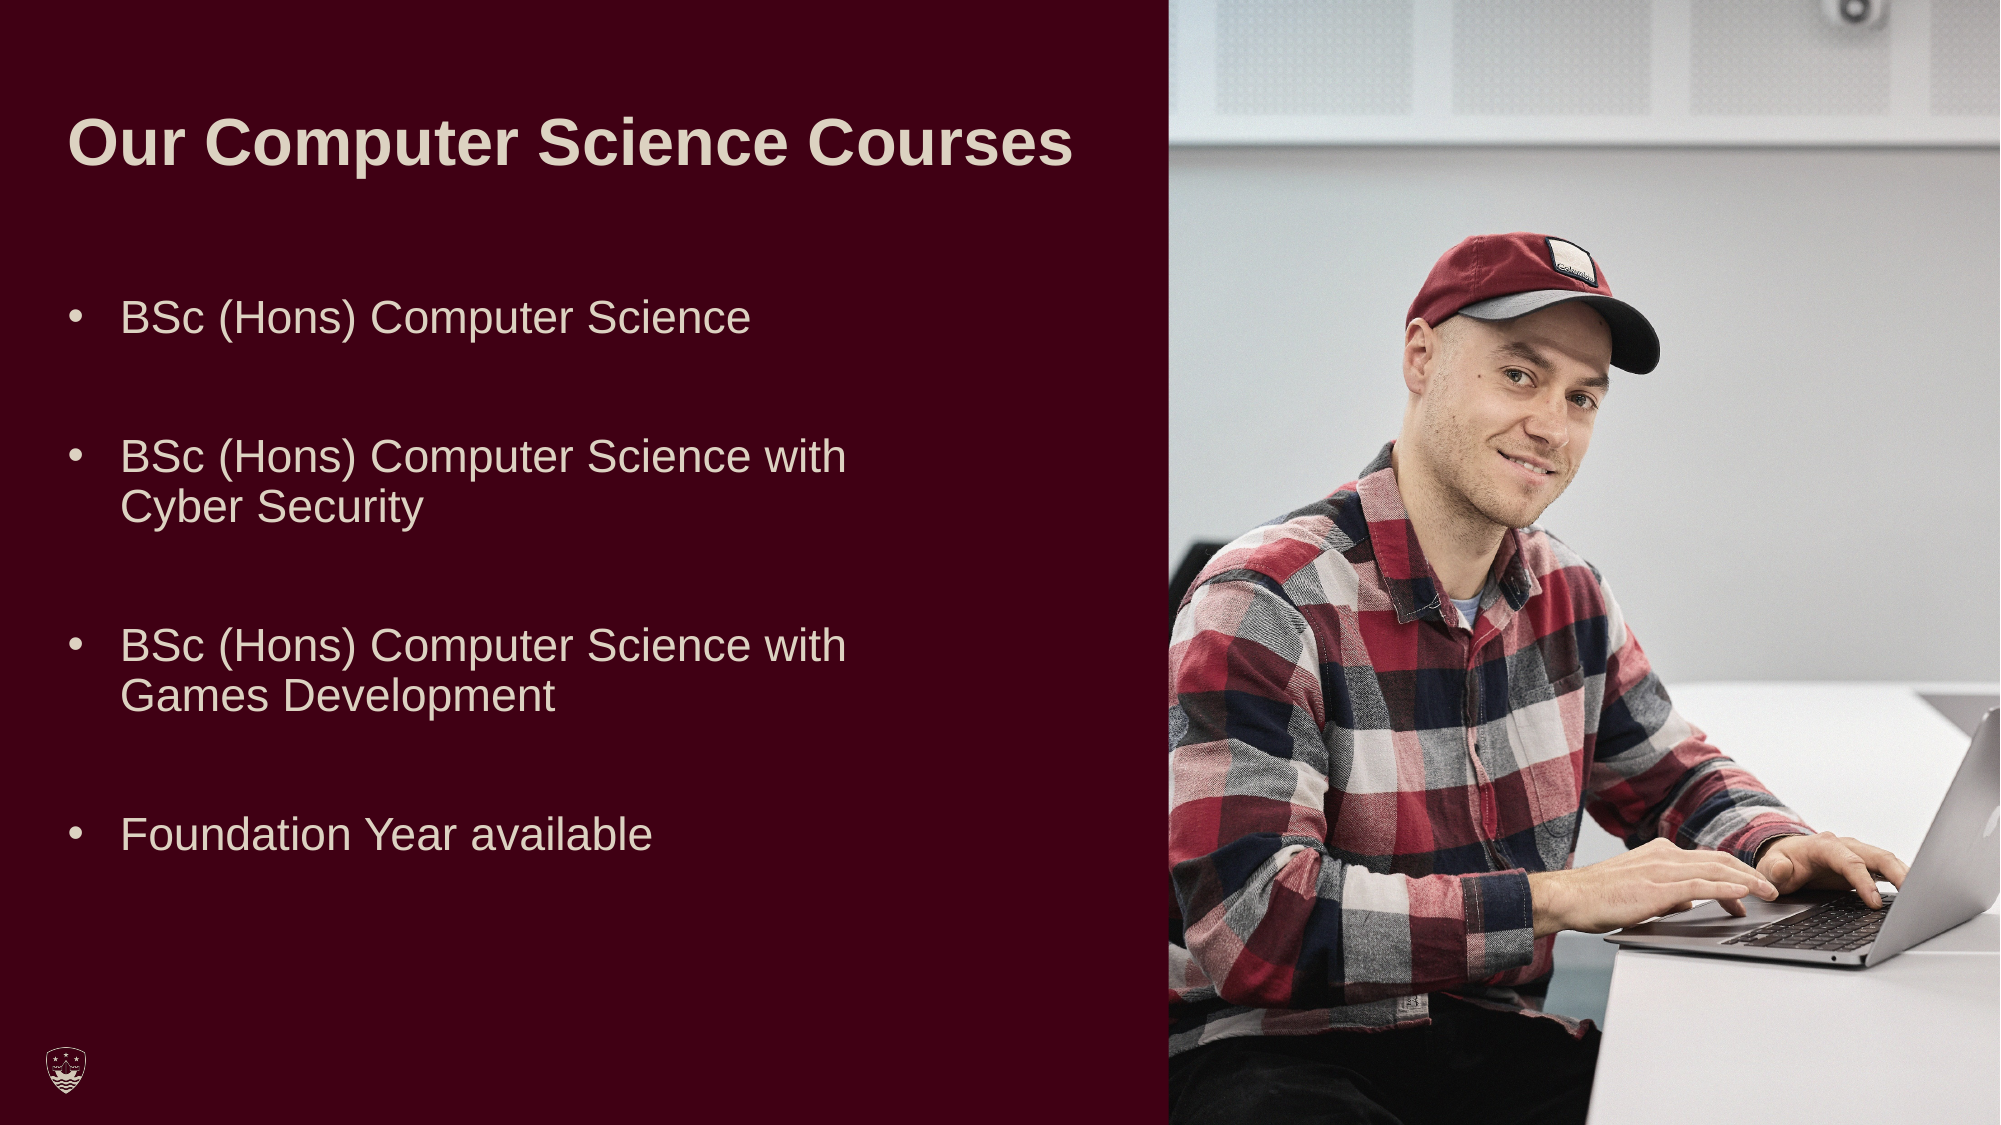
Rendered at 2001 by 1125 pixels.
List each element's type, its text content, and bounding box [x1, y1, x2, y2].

title Our Computer Science Courses [52, 46, 1110, 243]
list BSc (Hons) Computer Science BSc (Hons) Computer Science with Cyber Security BSc (Hons) Computer Science with Games Development Foundation Year available [52, 285, 1110, 1010]
picture [46, 1047, 86, 1094]
picture [1168, 0, 2000, 1125]
